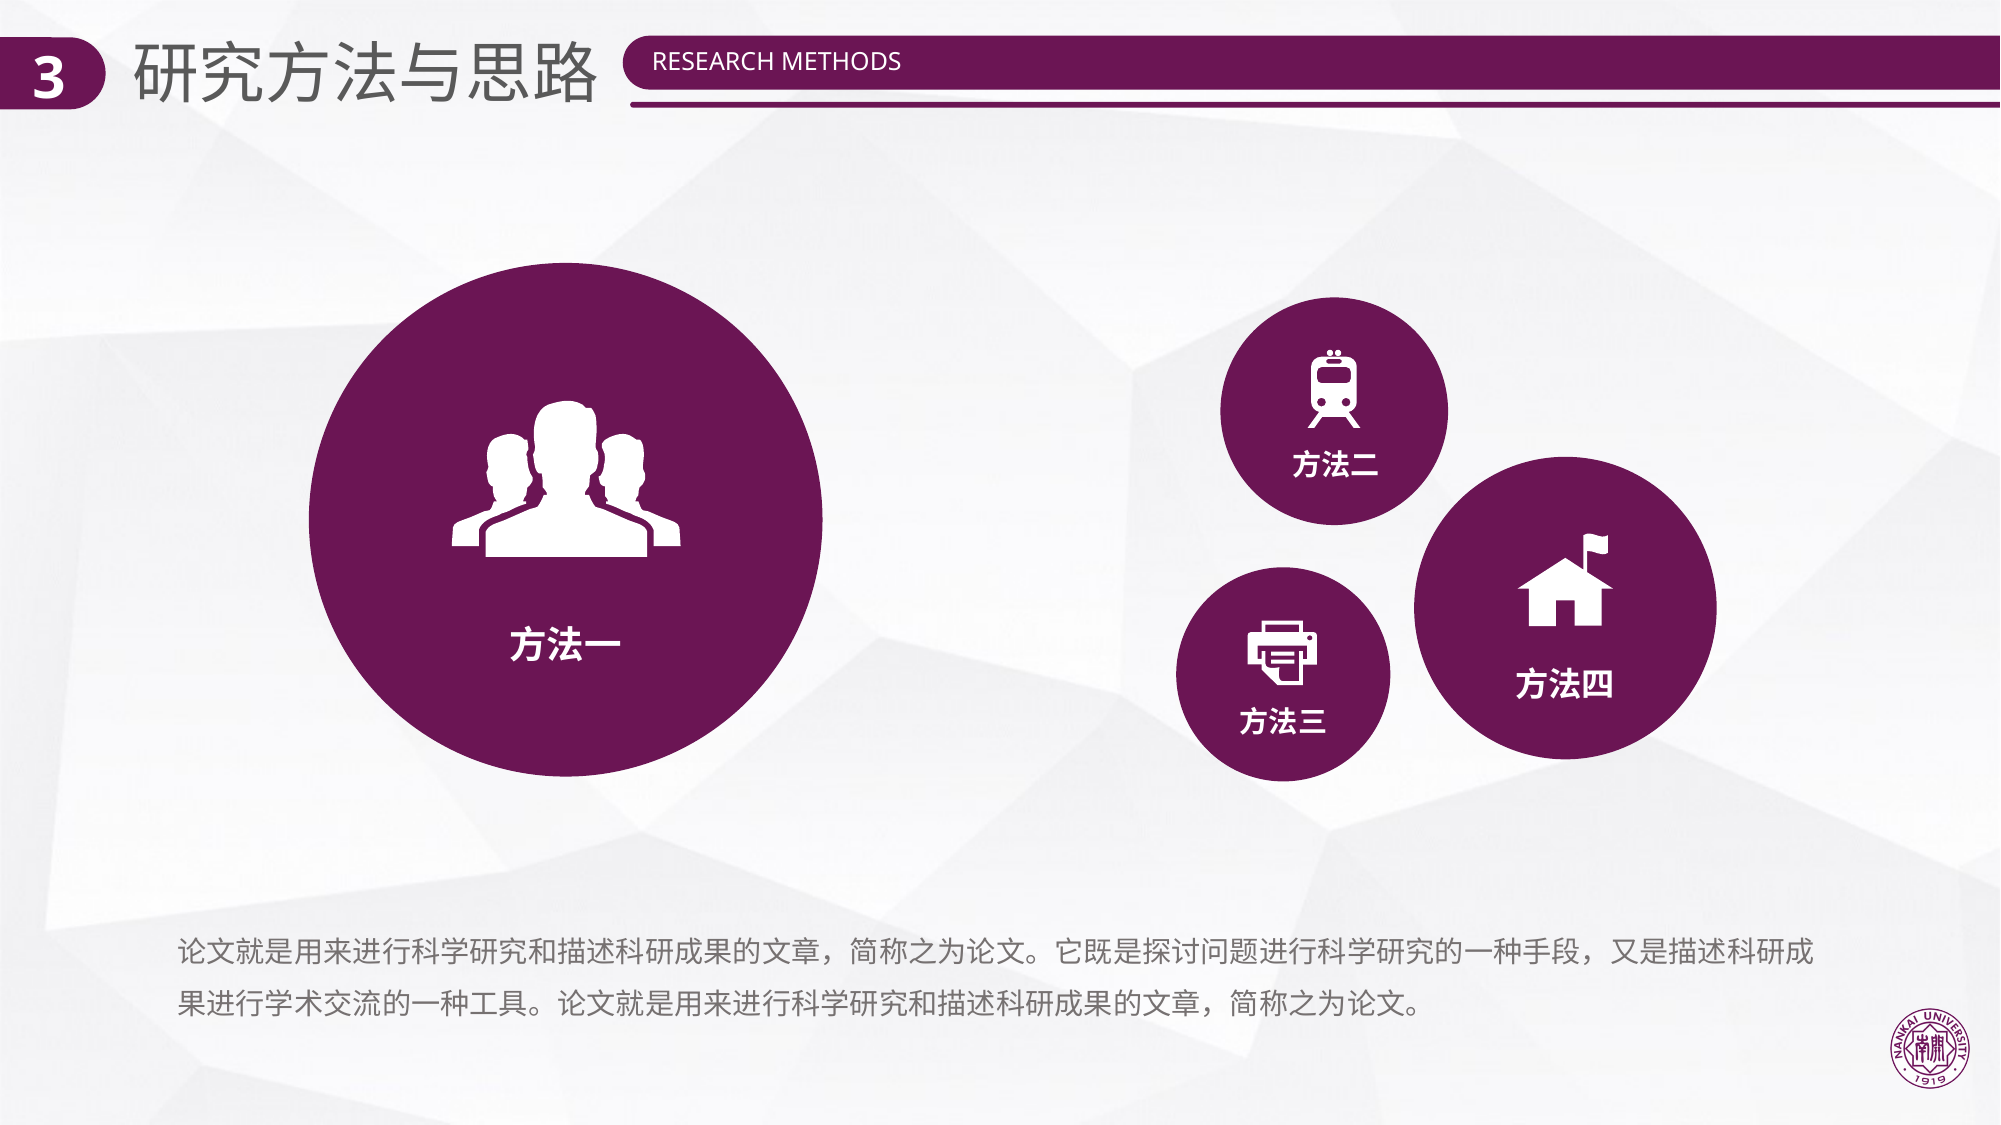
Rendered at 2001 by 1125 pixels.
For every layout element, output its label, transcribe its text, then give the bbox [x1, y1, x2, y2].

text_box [1220, 297, 1449, 526]
text_box 论文就是用来进行科学研究和描述科研成果的文章，简称之为论文。它既是探讨问题进行科学研究的一种手段，又是描述科研成果进行学术交流的一种工具。论文就是用来进行科学研究和描述科研成果的文章，简称之为论文。 [162, 907, 1838, 1028]
picture [0, 0, 2001, 1125]
text_box 研究方法与思路 [116, 23, 615, 119]
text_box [622, 35, 2000, 108]
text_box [308, 262, 823, 777]
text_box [1414, 456, 1717, 760]
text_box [1176, 567, 1391, 782]
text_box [0, 33, 106, 119]
